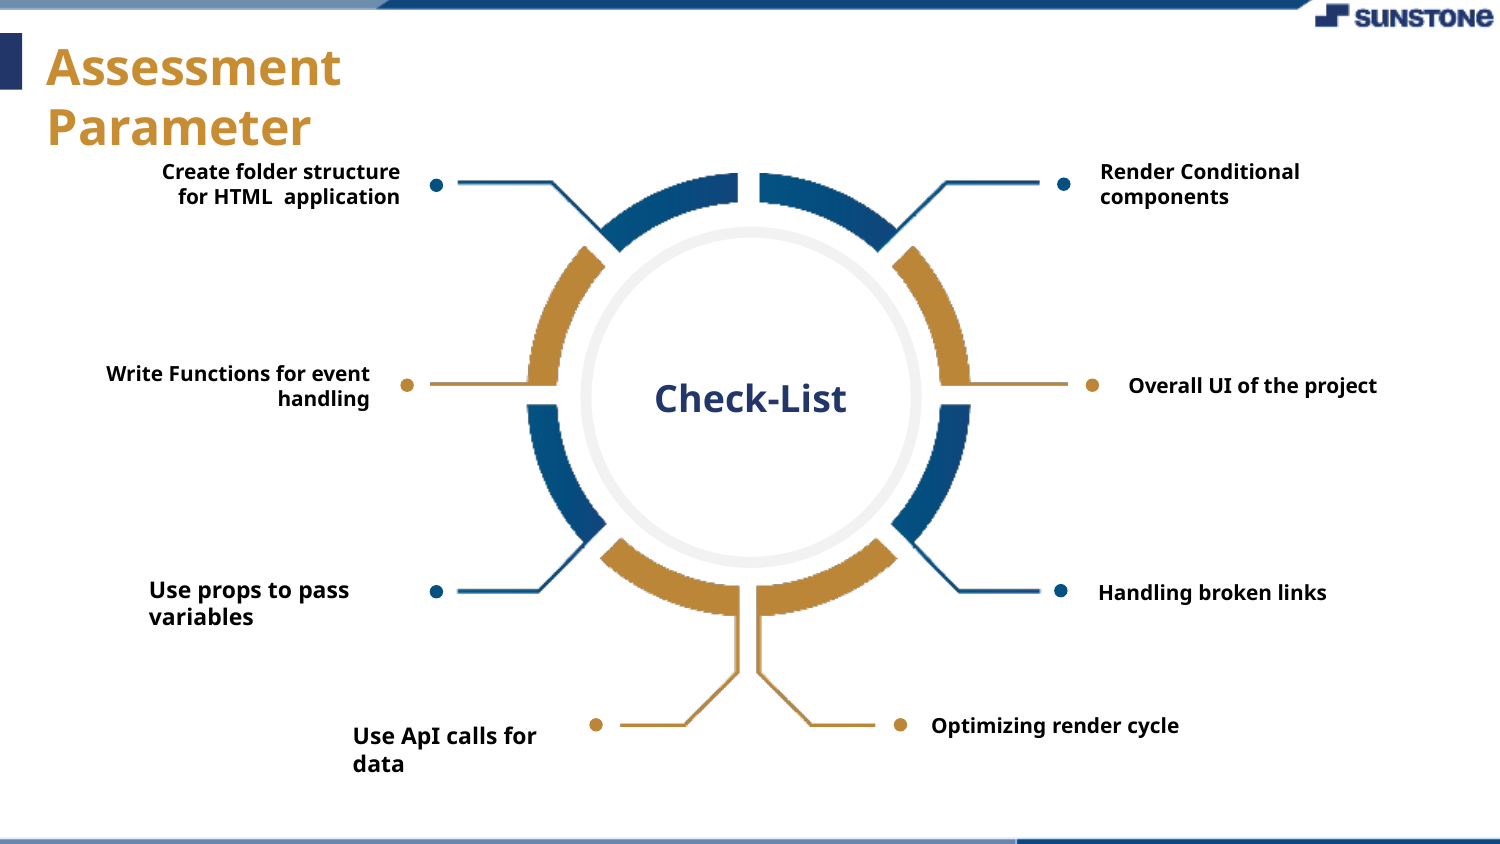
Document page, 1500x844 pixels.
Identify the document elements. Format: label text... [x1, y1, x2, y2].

text_box Assessment Parameter [31, 20, 545, 171]
list Optimizing render cycle [916, 698, 1198, 752]
list Create folder structure for HTML application [134, 171, 416, 211]
text_box Use props to pass variables [133, 560, 379, 613]
list Render Conditional components [1085, 157, 1367, 211]
list Overall UI of the project [1113, 358, 1395, 412]
list Handling broken links [1083, 565, 1365, 619]
list Check-List [610, 371, 892, 424]
list Write Functions for event handling [52, 359, 386, 412]
text_box Use ApI calls for data [337, 706, 560, 760]
picture [0, 0, 1500, 844]
